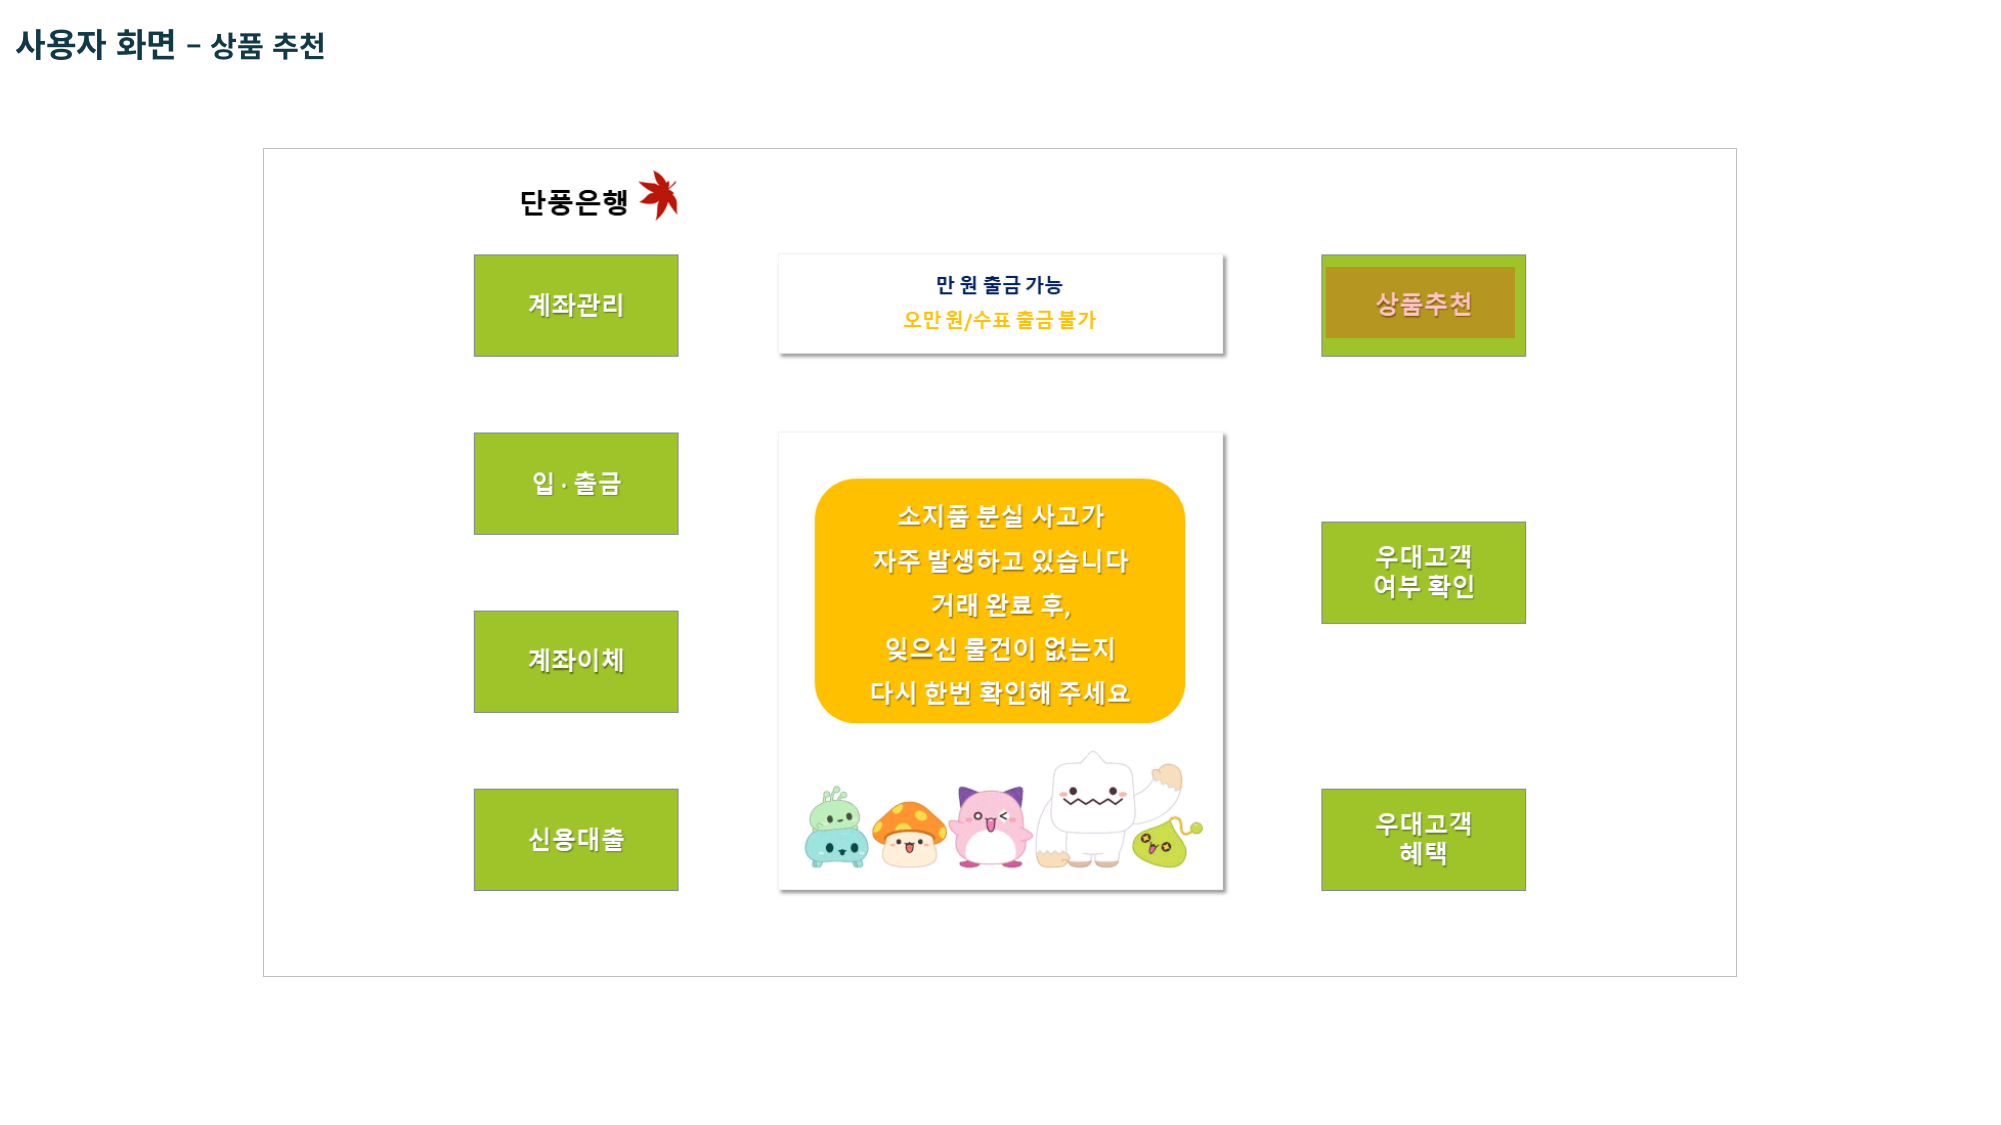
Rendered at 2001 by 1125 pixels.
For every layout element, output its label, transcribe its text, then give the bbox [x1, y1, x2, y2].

text_box 사용자 화면 – 상품 추천 [0, 16, 1024, 72]
picture [263, 148, 1737, 977]
